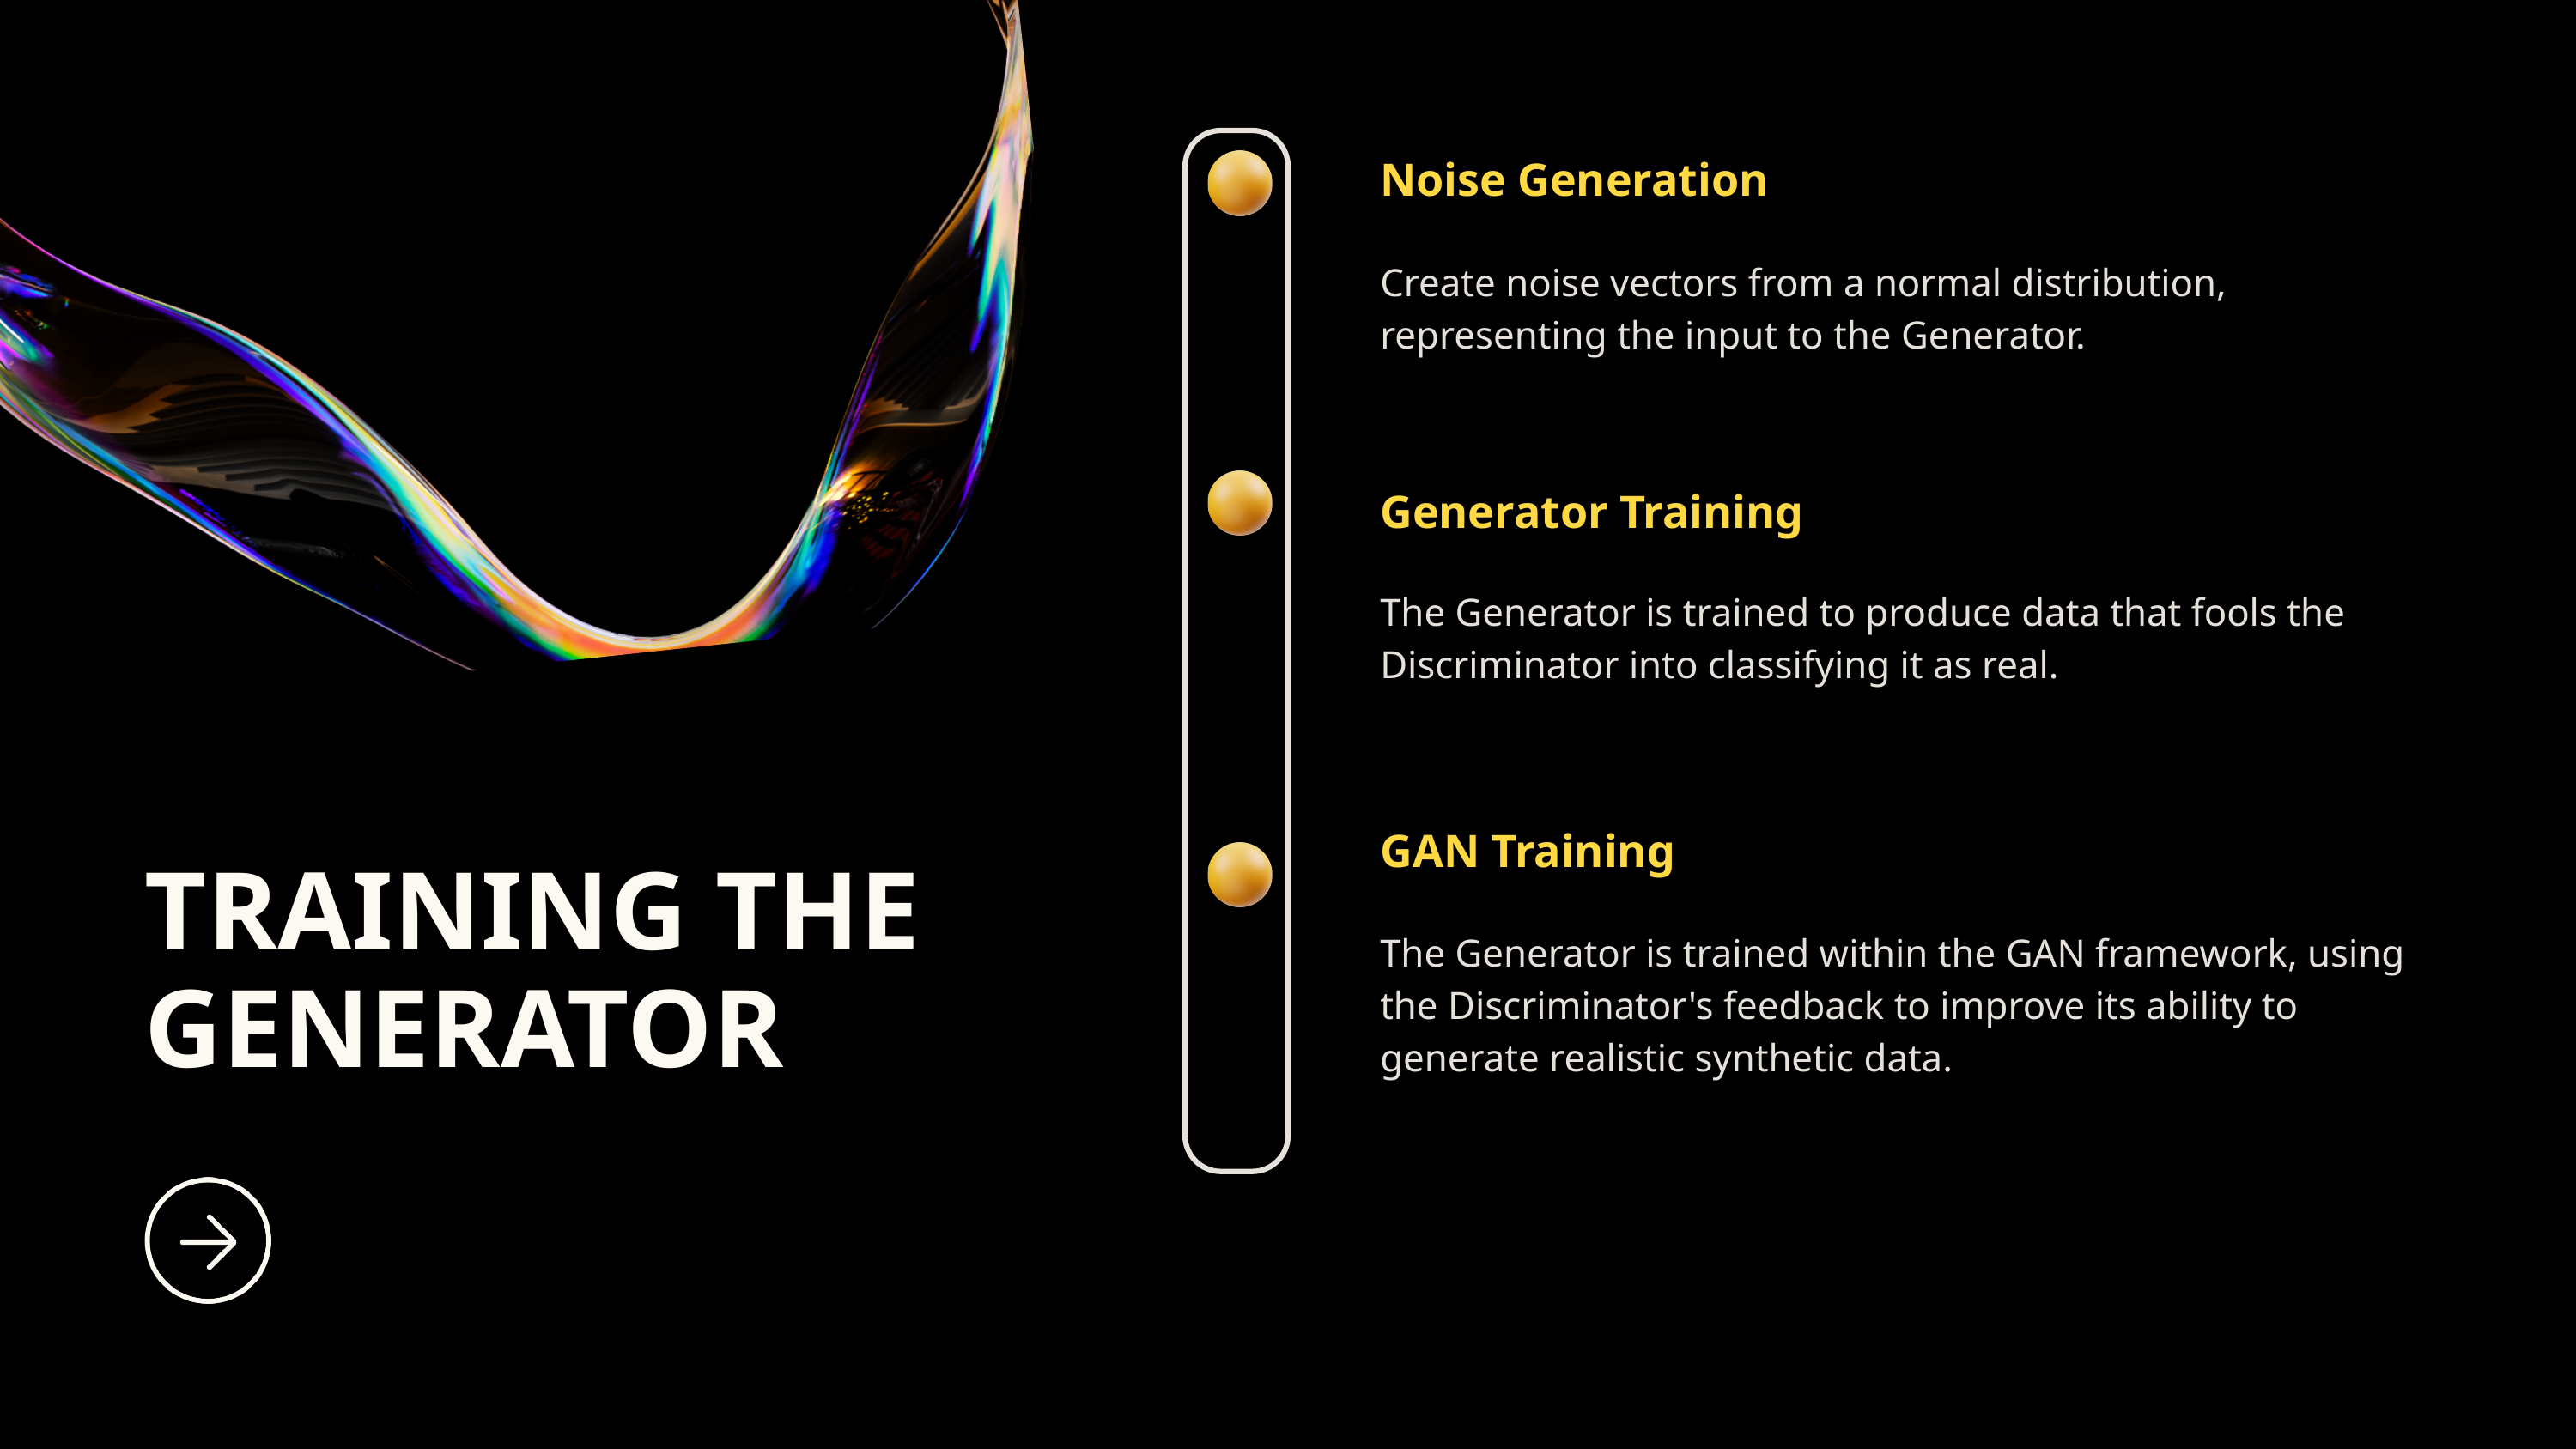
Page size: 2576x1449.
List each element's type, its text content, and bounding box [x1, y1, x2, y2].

text_box [1207, 470, 1273, 536]
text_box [715, 599, 1758, 703]
text_box GAN Training [1380, 814, 2113, 877]
text_box Generator Training [1380, 474, 2113, 537]
text_box Create noise vectors from a normal distribution, representing the input to the Generator. [1380, 252, 2432, 409]
text_box The Generator is trained to produce data that fools the Discriminator into classifying it as real. [1380, 581, 2432, 739]
text_box The Generator is trained within the GAN framework, using the Discriminator's feedback to improve its ability to generate realistic synthetic data. [1380, 921, 2432, 1132]
text_box [1207, 150, 1273, 216]
text_box [144, 1177, 271, 1304]
text_box TRAINING THE GENERATOR [144, 852, 1085, 1089]
text_box [1207, 842, 1273, 907]
text_box [0, 0, 1082, 721]
text_box Noise Generation [1380, 142, 2113, 206]
